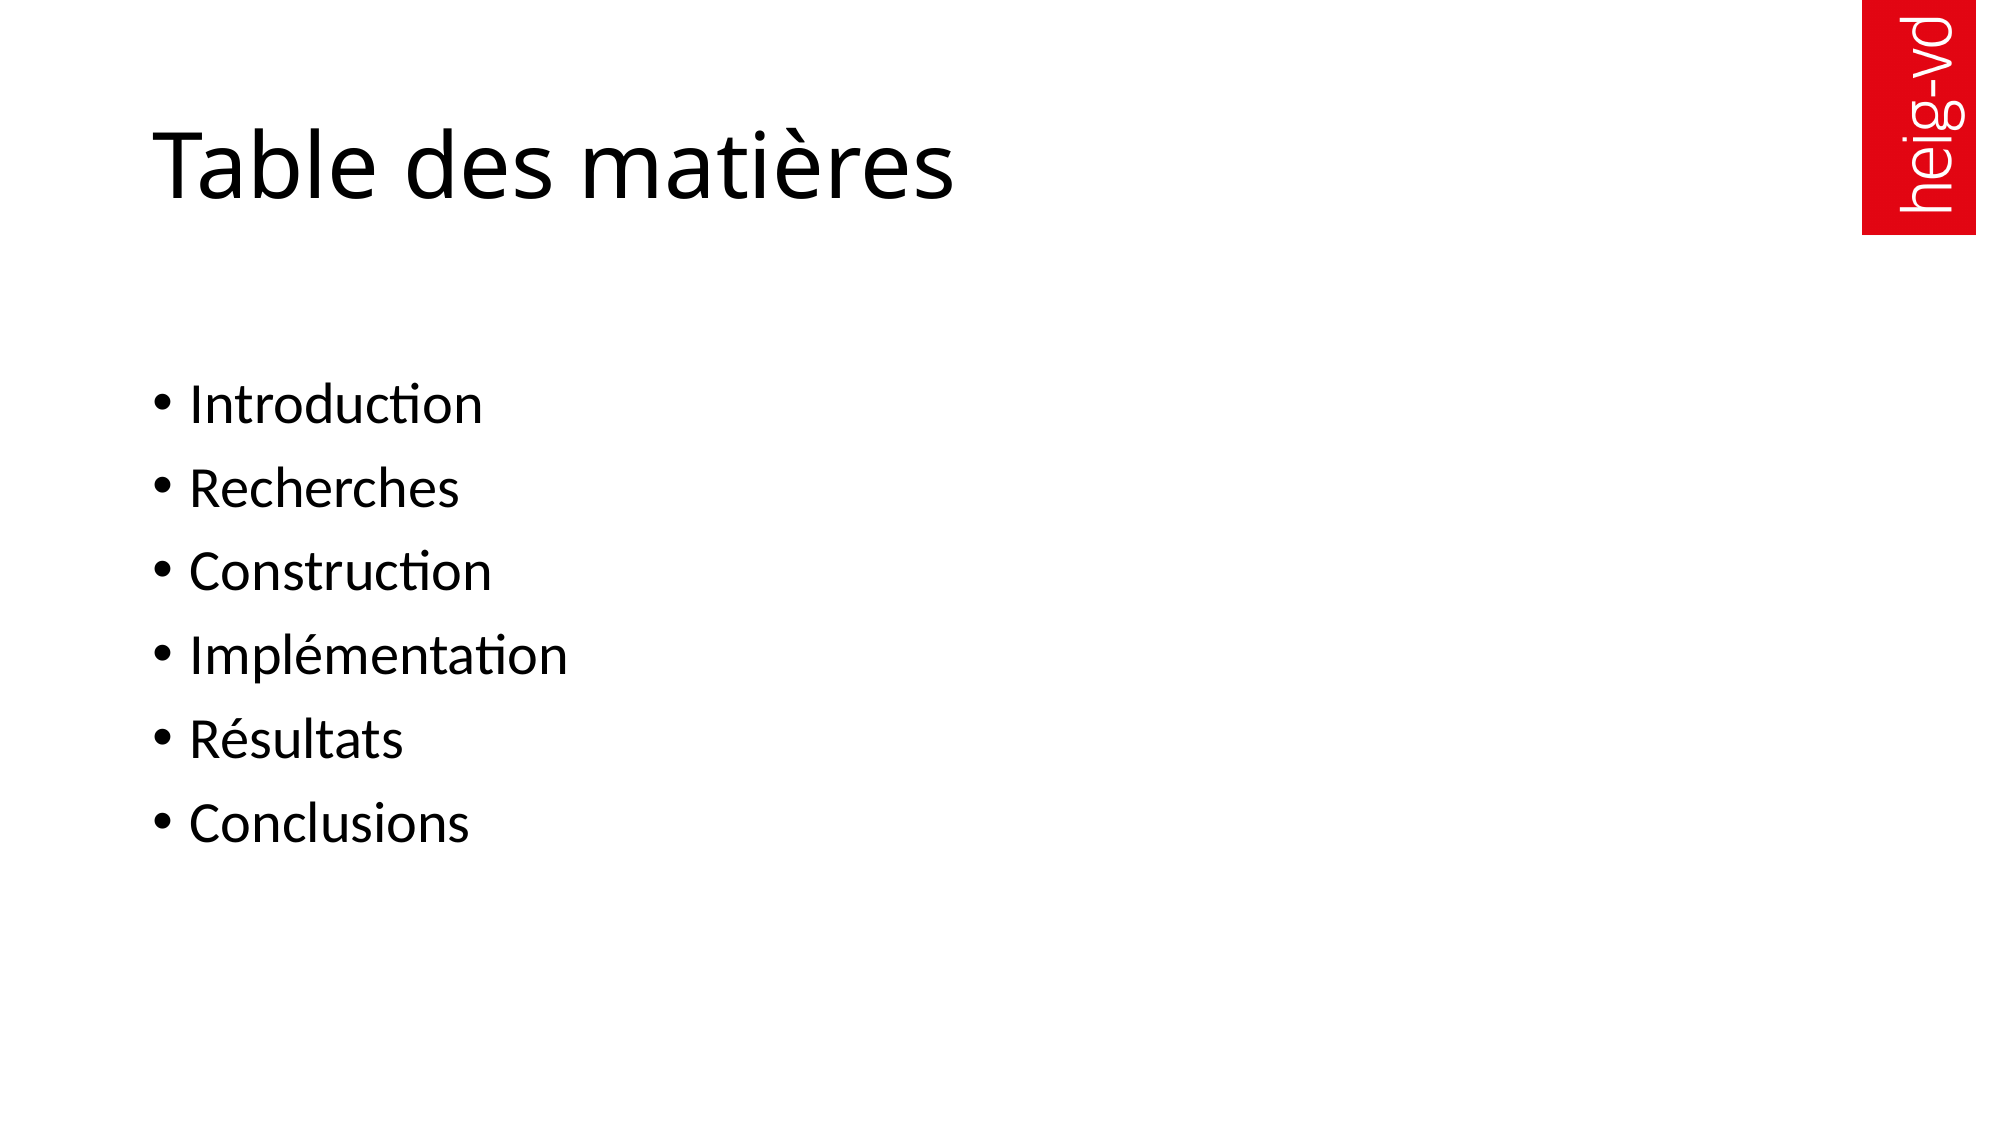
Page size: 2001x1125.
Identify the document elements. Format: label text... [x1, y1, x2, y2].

picture [1862, 0, 1976, 236]
title Table des matières [137, 59, 1863, 278]
list Introduction Recherches Construction Implémentation Résultats Conclusions [137, 365, 1863, 932]
